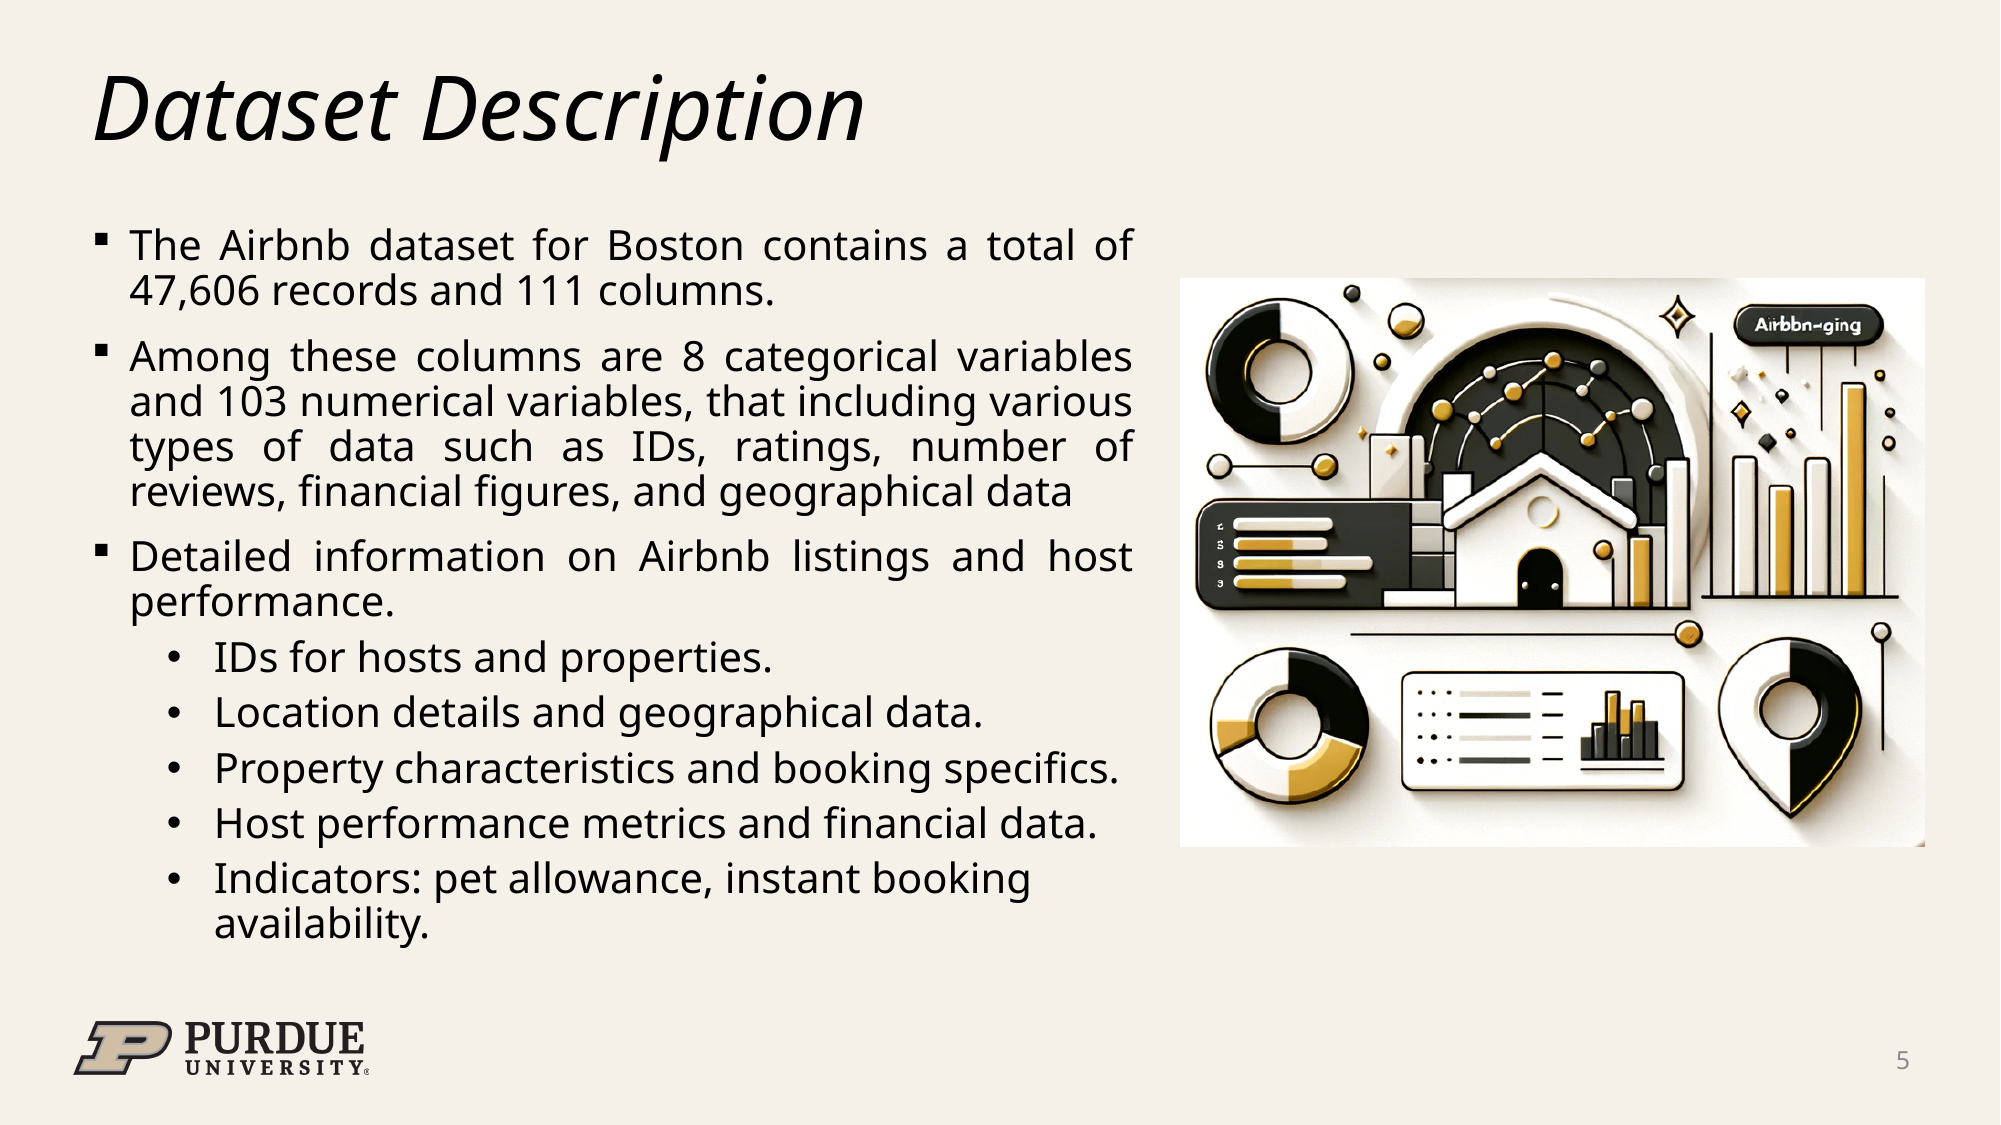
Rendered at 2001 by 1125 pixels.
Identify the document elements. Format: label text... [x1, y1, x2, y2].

slide_number 5 [1744, 1031, 1925, 1092]
picture [1180, 278, 1925, 847]
title Dataset Description [76, 63, 1925, 160]
list The Airbnb dataset for Boston contains a total of 47,606 records and 111 columns. Among these columns are 8 categorical variables and 103 numerical variables, that including various types of data such as IDs, ratings, number of reviews, financial figures, and geographical data Detailed information on Airbnb listings and host performance. IDs for hosts and properties. Location details and geographical data. Property characteristics and booking specifics. Host performance metrics and financial data. Indicators: pet allowance, instant booking availability. [76, 216, 1149, 937]
